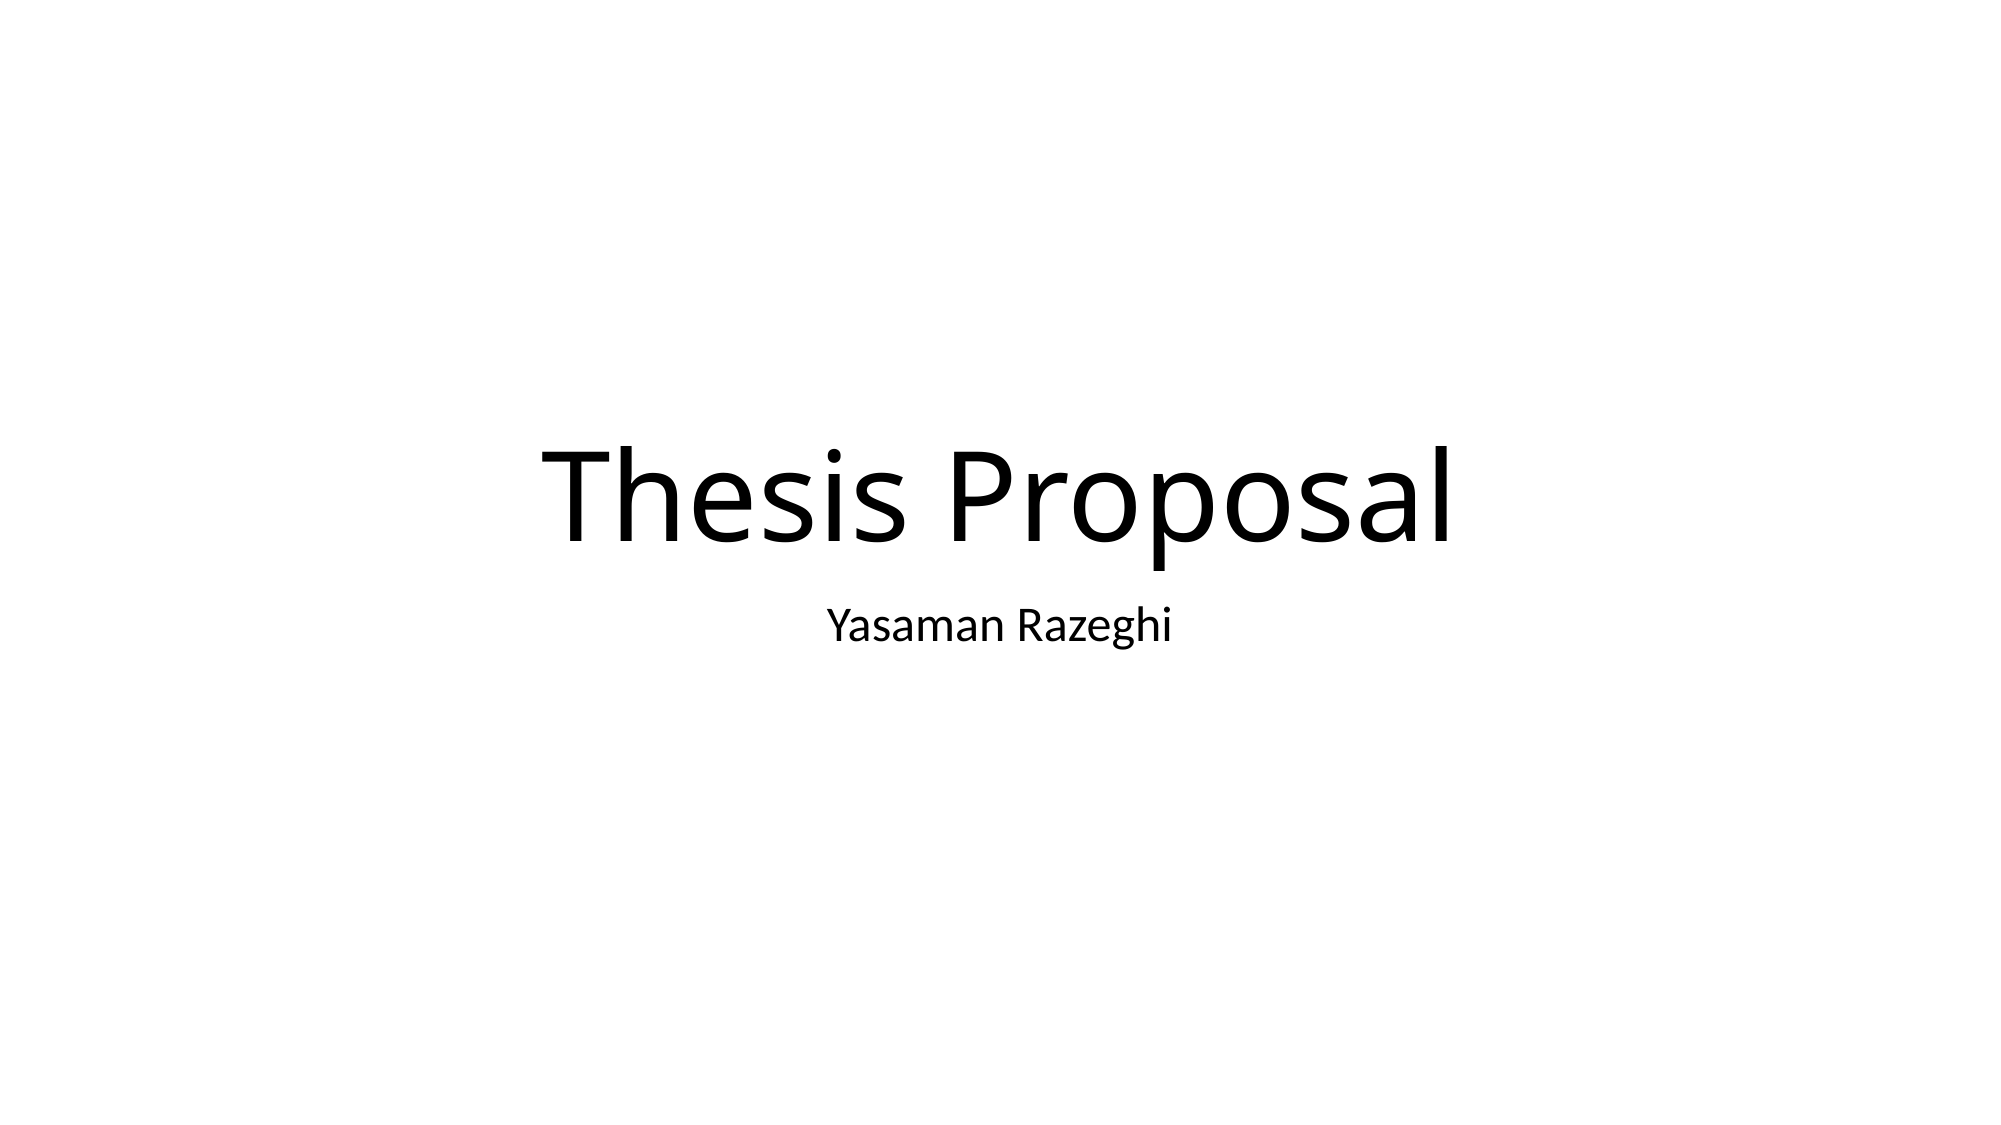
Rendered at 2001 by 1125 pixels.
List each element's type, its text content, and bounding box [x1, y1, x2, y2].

subtitle Yasaman Razeghi [249, 590, 1750, 863]
title Thesis Proposal [249, 184, 1750, 576]
